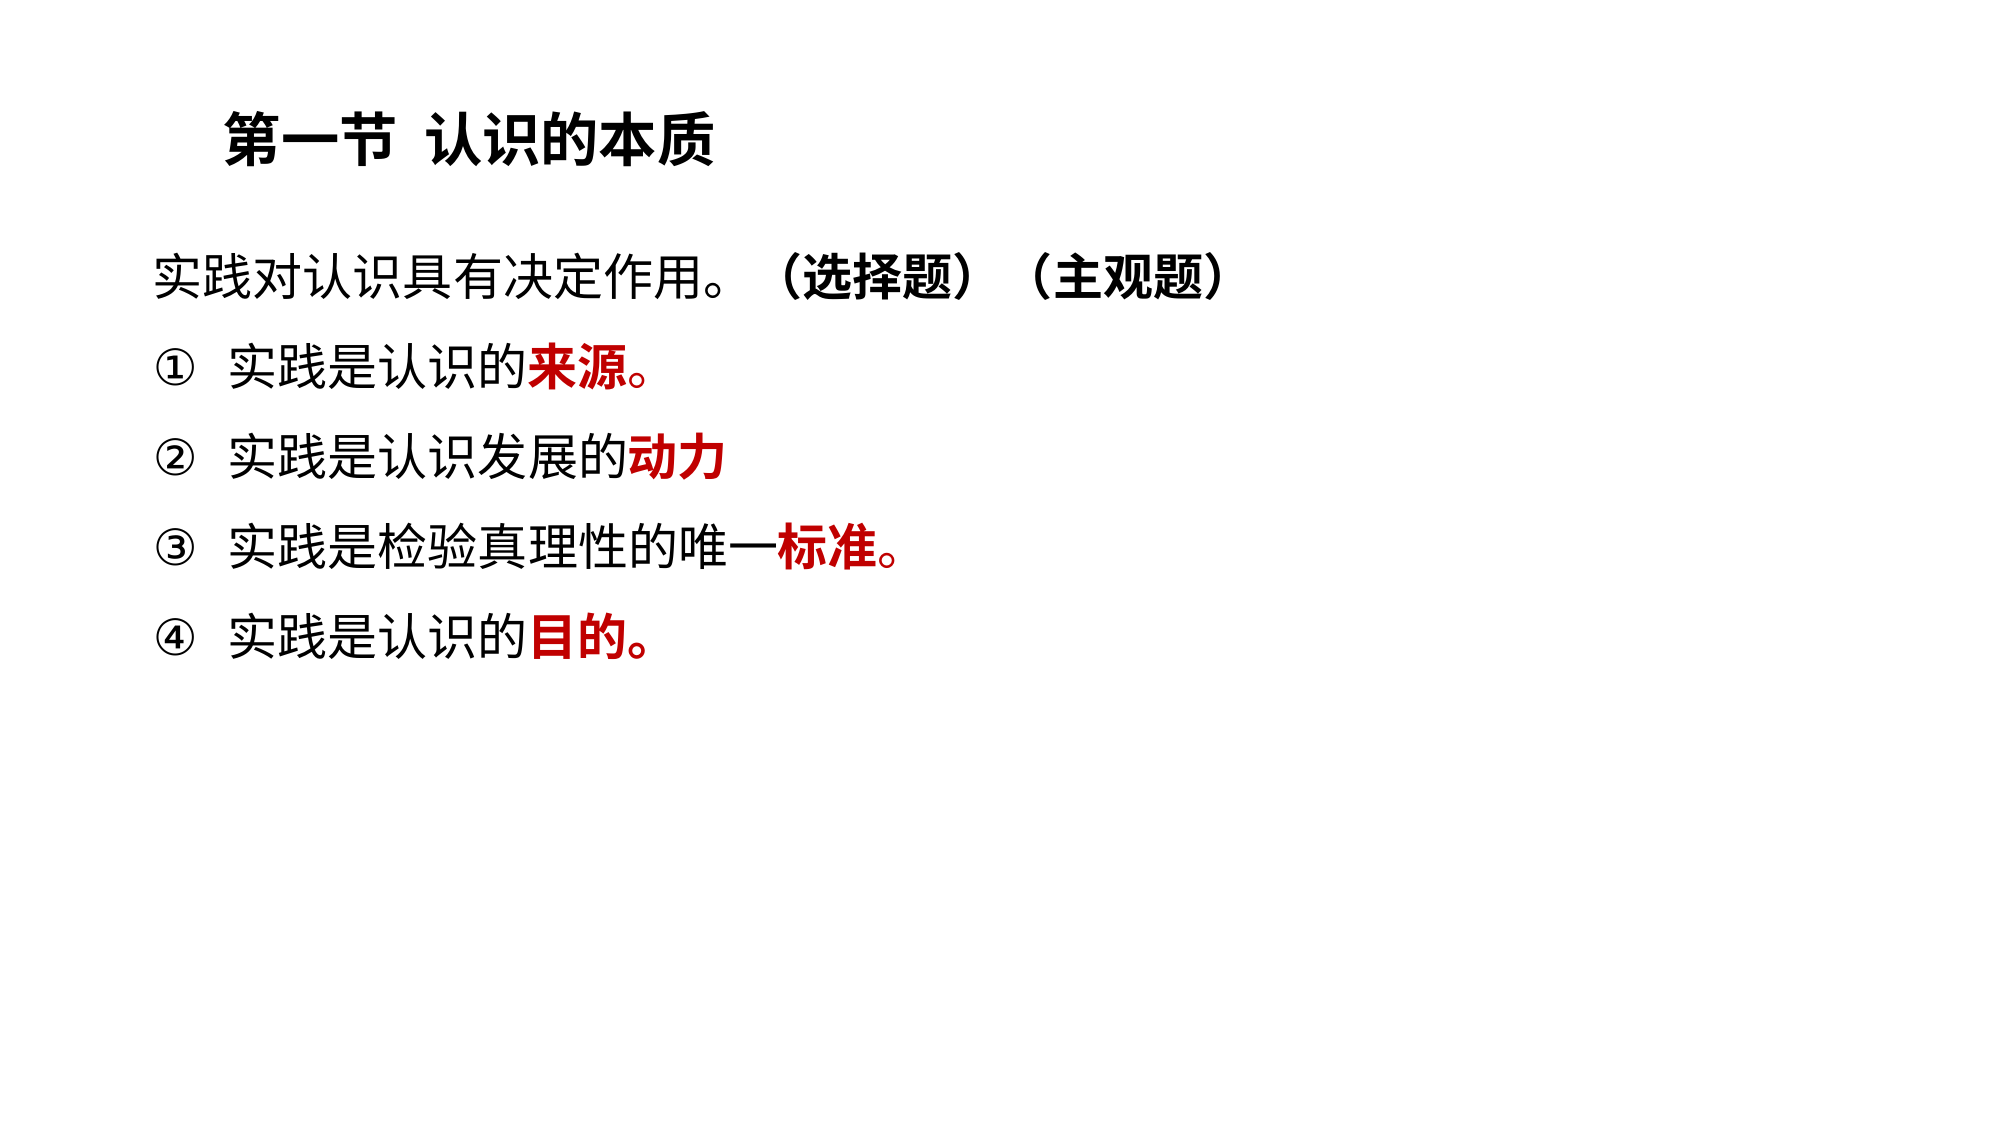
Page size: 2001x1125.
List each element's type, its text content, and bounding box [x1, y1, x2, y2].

text_box 第一节 认识的本质 [207, 89, 1933, 196]
text_box 实践对认识具有决定作用。（选择题）（主观题） 实践是认识的来源。 实践是认识发展的动力 实践是检验真理性的唯一标准。 实践是认识的目的。 [137, 208, 1863, 1027]
